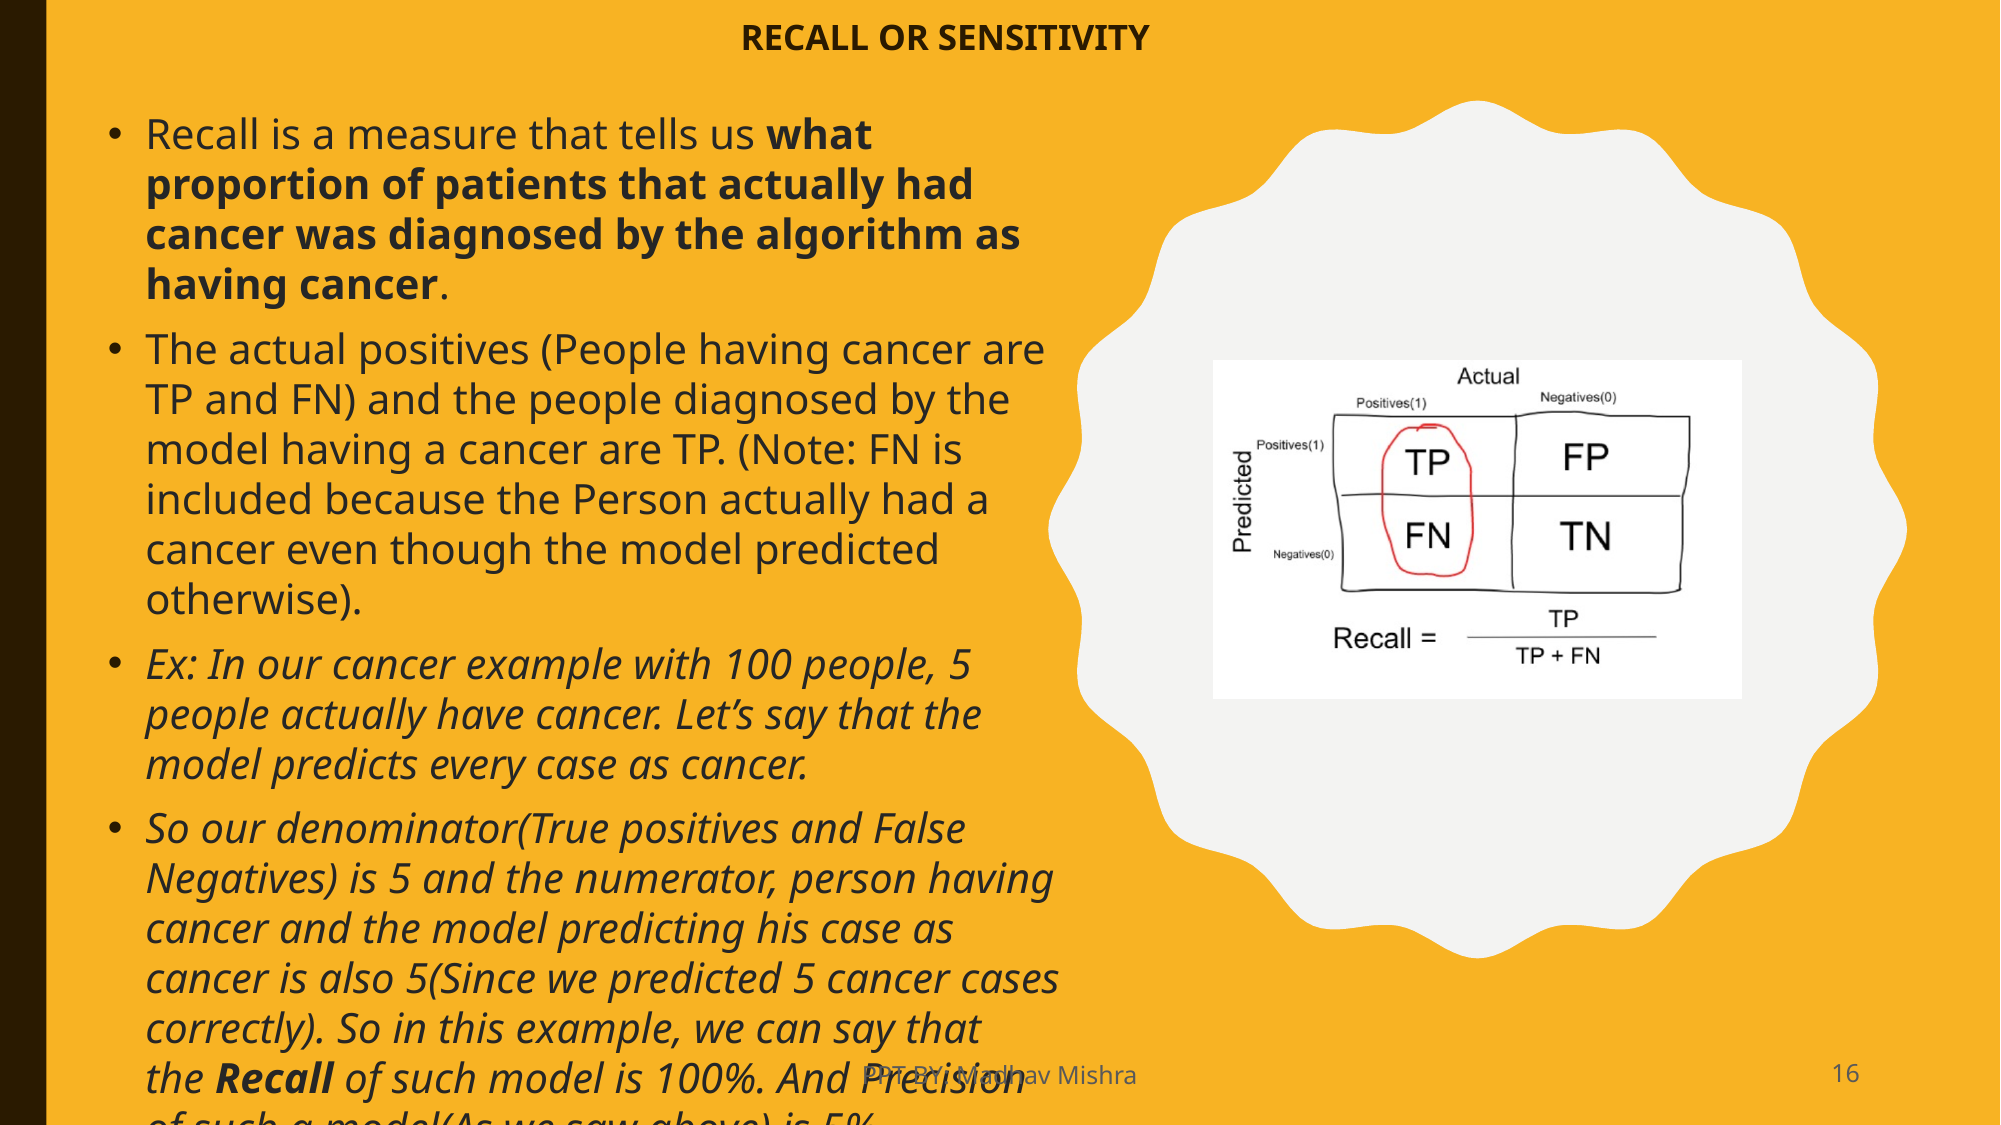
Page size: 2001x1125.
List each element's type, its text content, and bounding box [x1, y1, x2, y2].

text_box [47, 0, 2000, 1125]
slide_number 16 [1412, 1045, 1875, 1103]
picture [1213, 360, 1742, 699]
list Recall is a measure that tells us what proportion of patients that actually had cancer was diagnosed by the algorithm as having cancer. The actual positives (People having cancer are TP and FN) and the people diagnosed by the model having a cancer are TP. (Note: FN is included because the Person actually had a cancer even though the model predicted otherwise). Ex: In our cancer example with 100 people, 5 people actually have cancer. Let’s say that the model predicts every case as cancer. So our denominator(True positives and False Negatives) is 5 and the numerator, person having cancer and the model predicting his case as cancer is also 5(Since we predicted 5 cancer cases correctly). So in this example, we can say that the Recall of such model is 100%. And Precision of such a model(As we saw above) is 5% [92, 100, 1081, 996]
text_box [0, 0, 47, 1125]
footer PPT BY: Madhav Mishra [662, 1045, 1338, 1103]
text_box [1048, 100, 1908, 959]
title RECALL OR SENSITIVITY [725, 13, 1527, 110]
